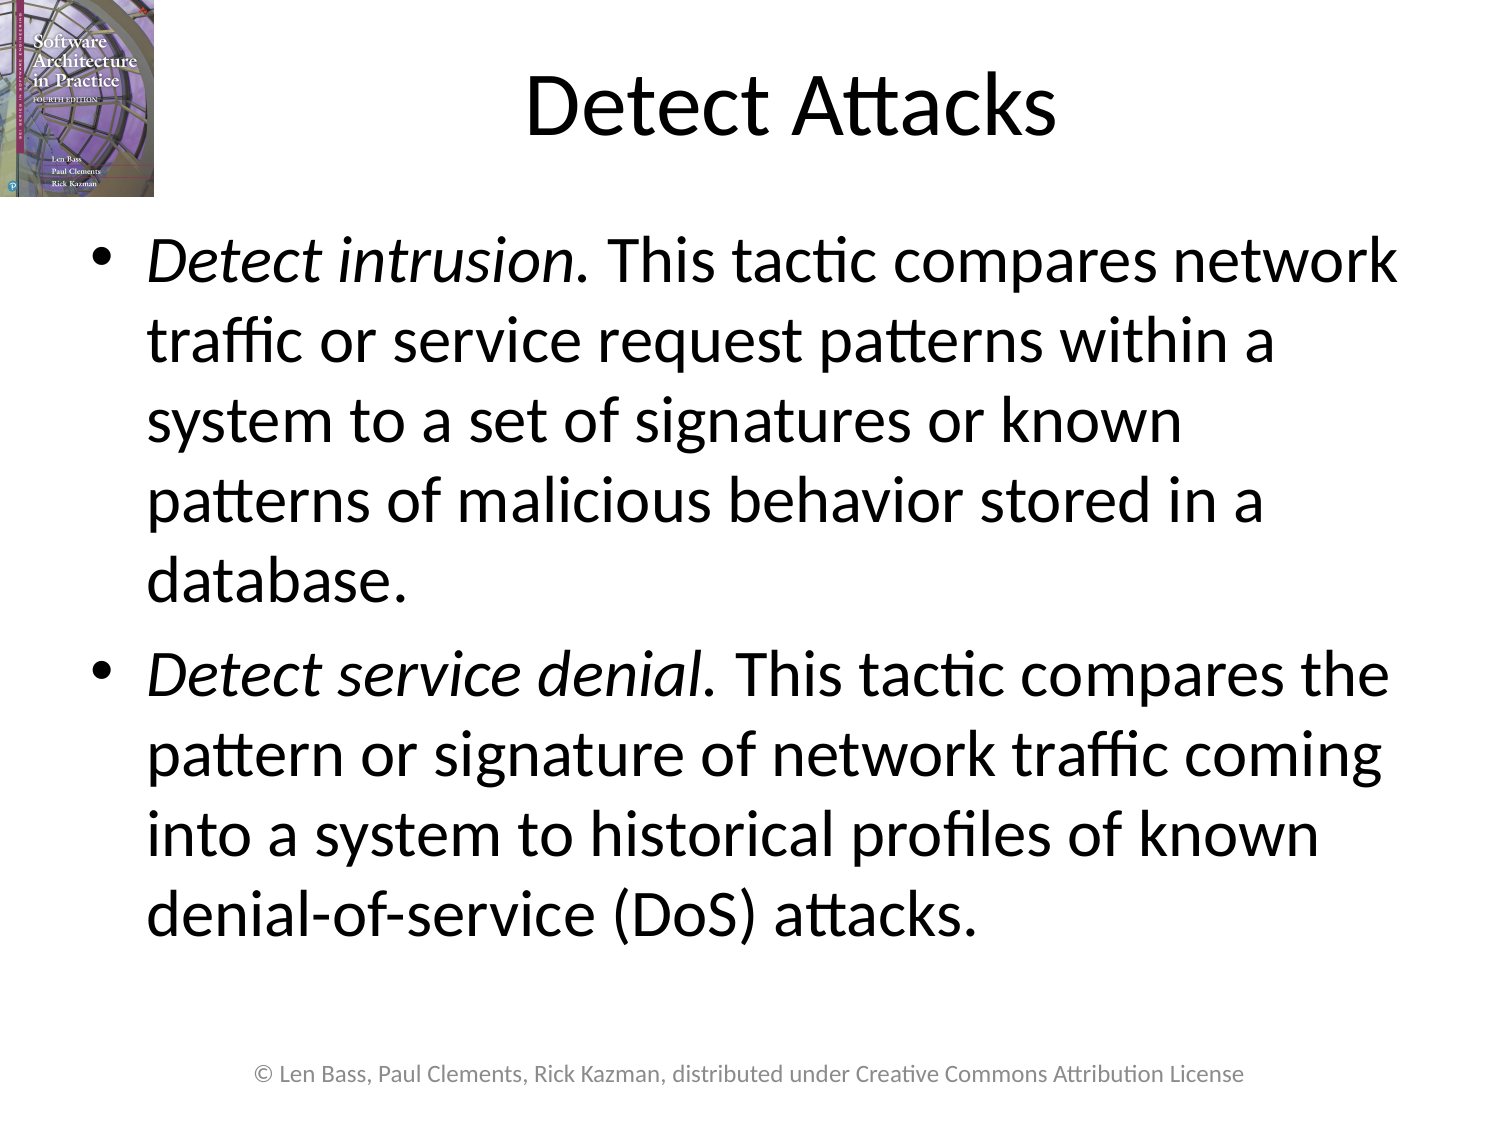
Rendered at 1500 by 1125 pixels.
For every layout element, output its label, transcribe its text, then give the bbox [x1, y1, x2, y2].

picture [0, 0, 154, 197]
list Detect intrusion. This tactic compares network traffic or service request patterns within a system to a set of signatures or known patterns of malicious behavior stored in a database. Detect service denial. This tactic compares the pattern or signature of network traffic coming into a system to historical profiles of known denial-of-service (DoS) attacks. [75, 208, 1425, 1043]
title Detect Attacks [159, 45, 1425, 173]
footer © Len Bass, Paul Clements, Rick Kazman, distributed under Creative Commons Attribution License [230, 1042, 1270, 1103]
